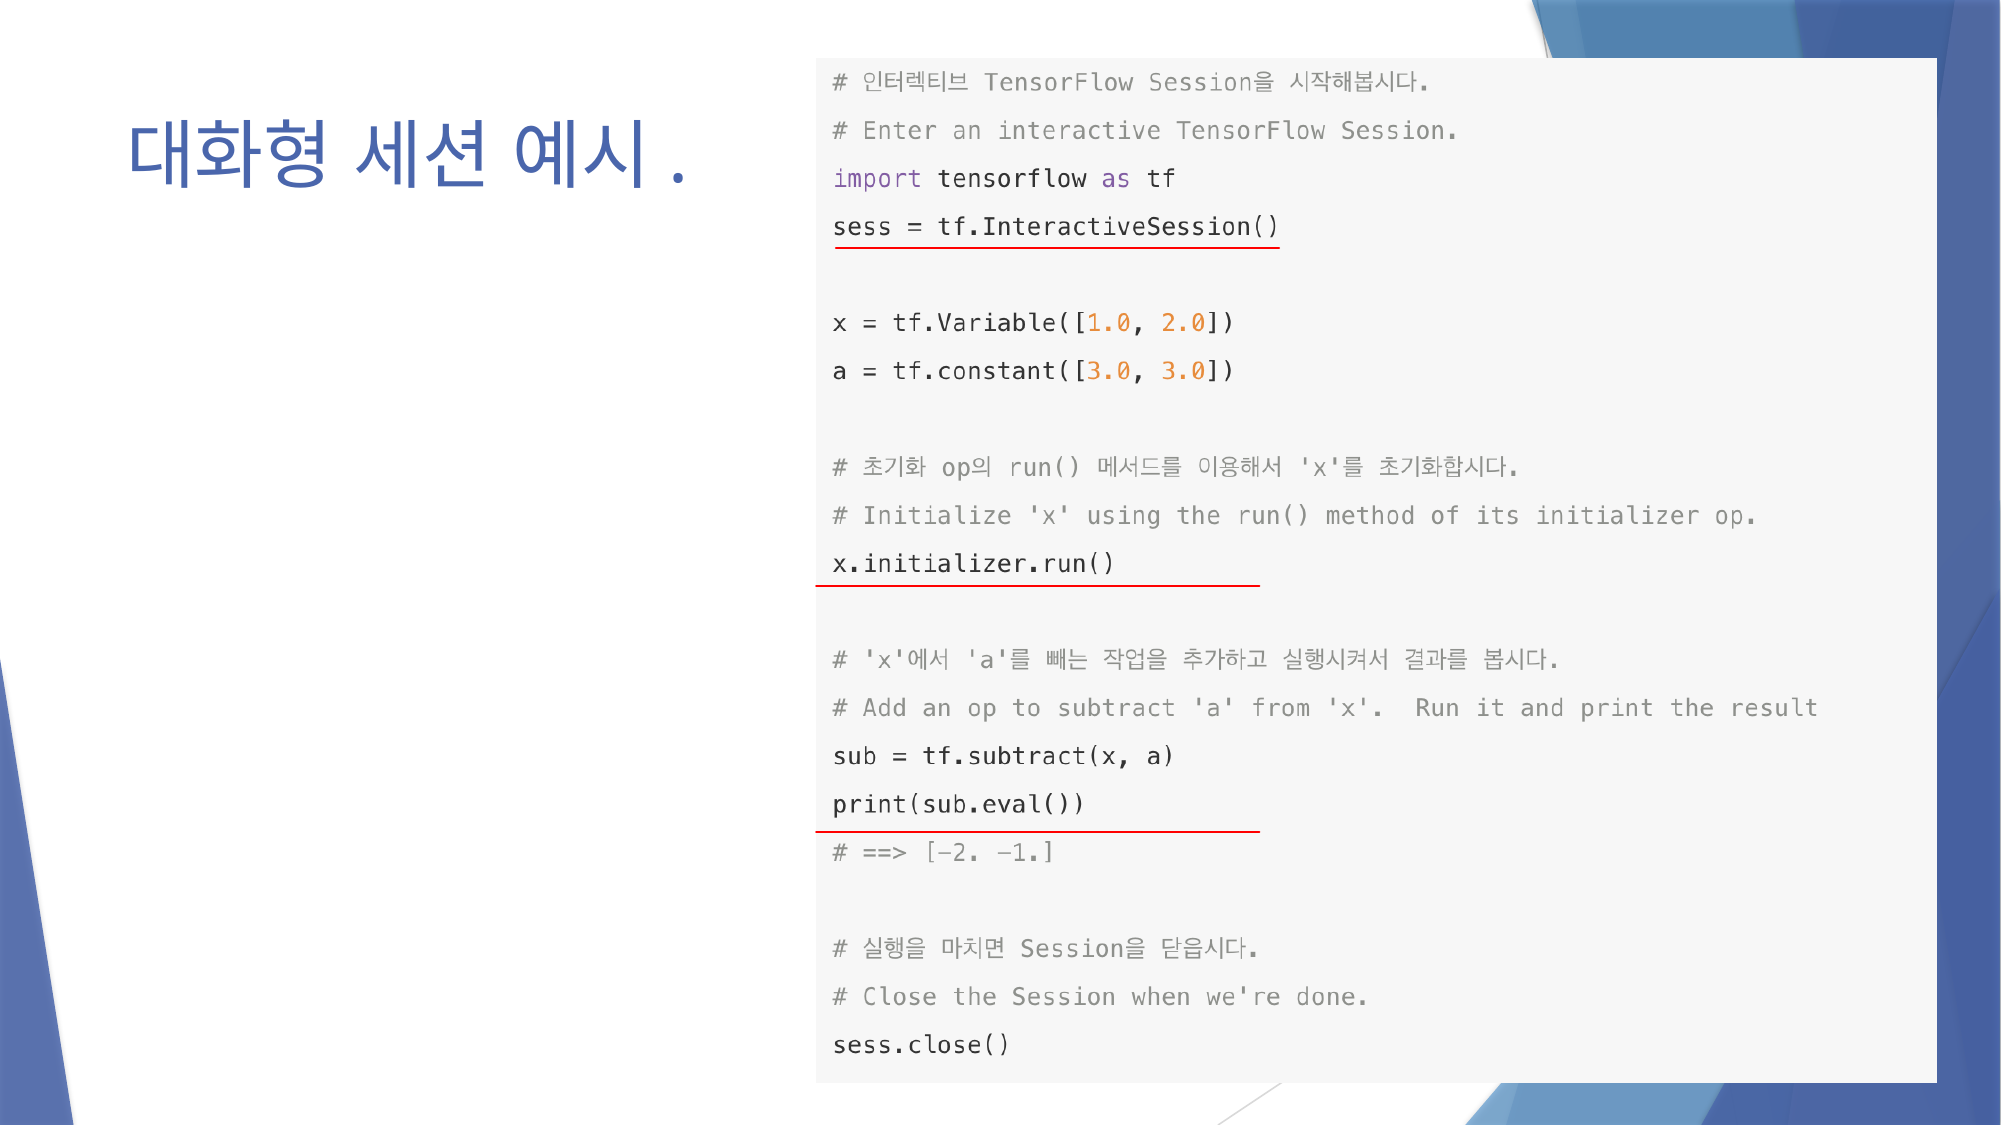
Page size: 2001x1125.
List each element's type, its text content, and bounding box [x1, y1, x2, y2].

title 대화형 세션 예시. [111, 99, 810, 317]
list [815, 57, 1938, 1083]
